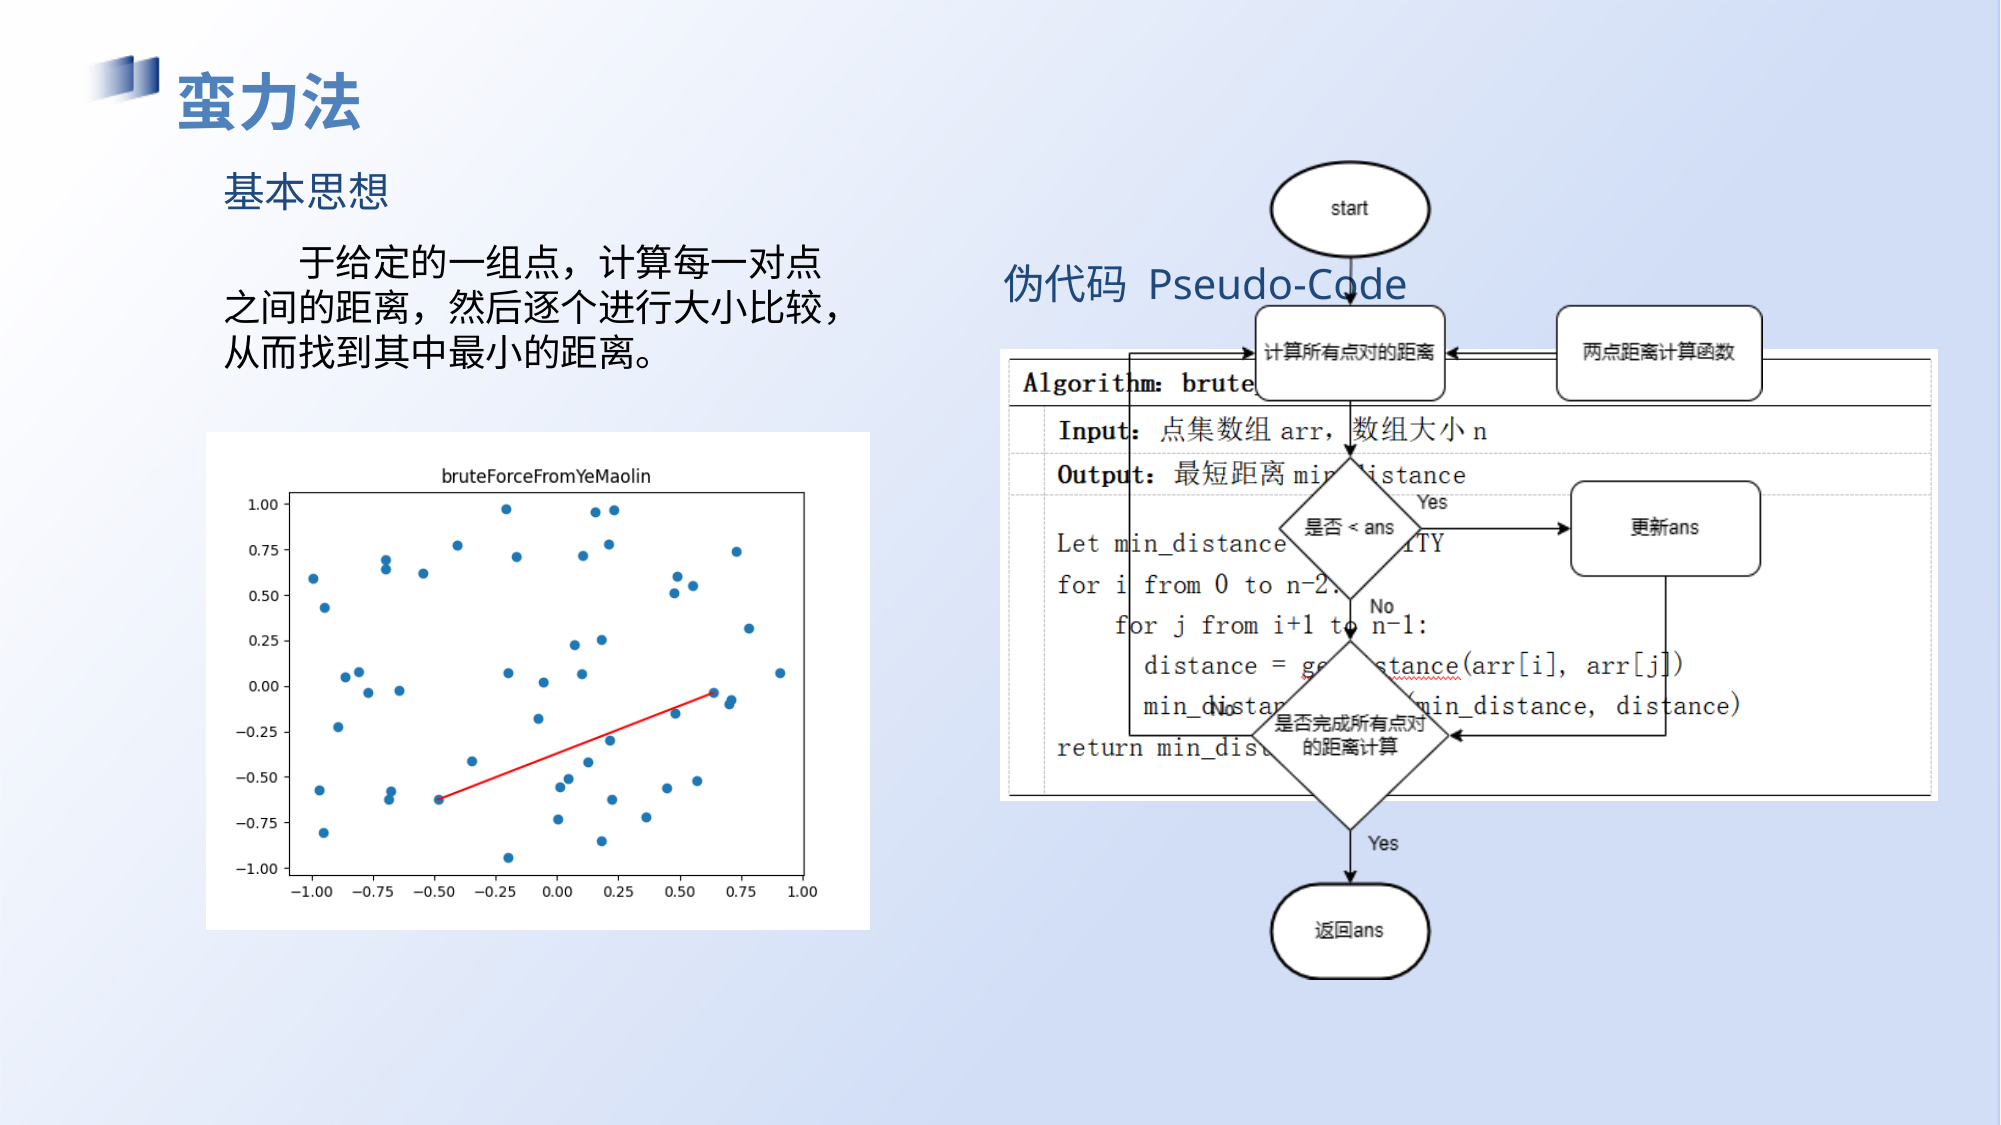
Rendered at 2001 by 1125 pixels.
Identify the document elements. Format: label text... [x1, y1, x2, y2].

text_box 基本思想 [208, 158, 876, 224]
text_box 蛮力法 [159, 16, 1700, 147]
text_box 伪代码 Pseudo-Code [988, 240, 1112, 316]
text_box 于给定的一组点，计算每一对点之间的距离，然后逐个进行大小比较，从而找到其中最小的距离。 [208, 231, 863, 382]
picture [0, 0, 2001, 1125]
